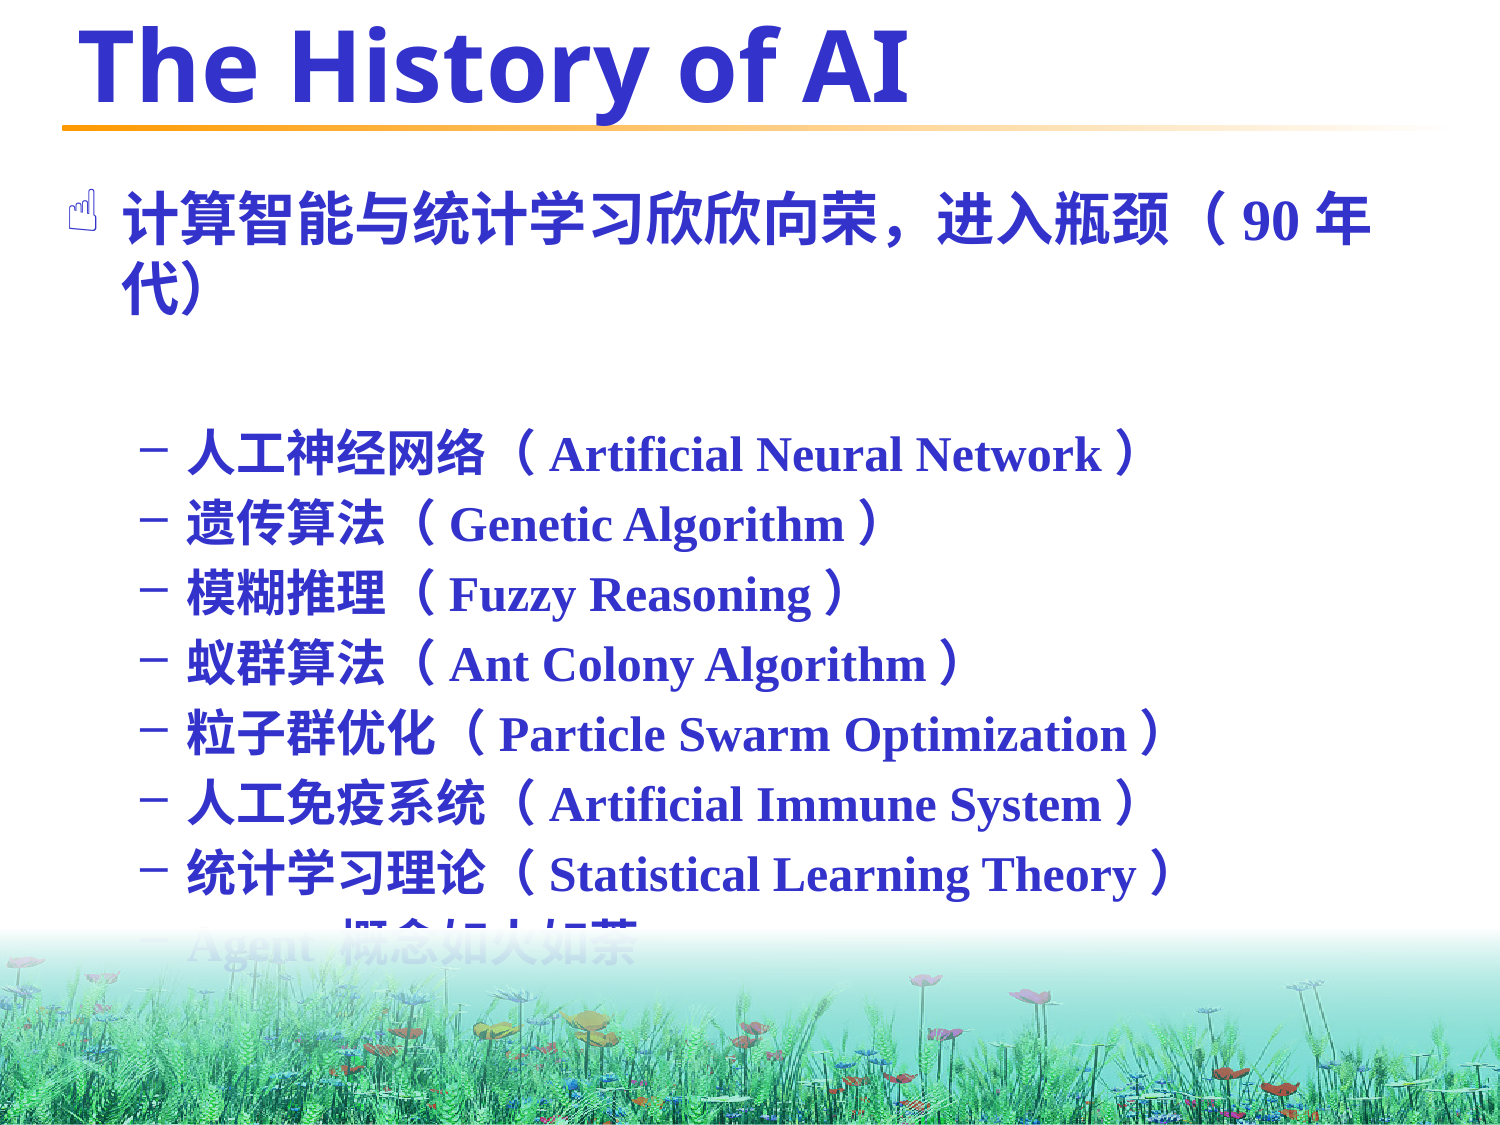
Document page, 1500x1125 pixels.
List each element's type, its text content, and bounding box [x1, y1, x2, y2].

title The History of AI [62, 0, 1500, 125]
picture [0, 928, 1500, 1125]
list 计算智能与统计学习欣欣向荣，进入瓶颈（90年代） 人工神经网络（Artificial Neural Network） 遗传算法（Genetic Algorithm） 模糊推理（Fuzzy Reasoning） 蚁群算法（Ant Colony Algorithm） 粒子群优化（Particle Swarm Optimization） 人工免疫系统（Artificial Immune System） 统计学习理论（Statistical Learning Theory） Agent 概念如火如荼 [50, 174, 1450, 927]
